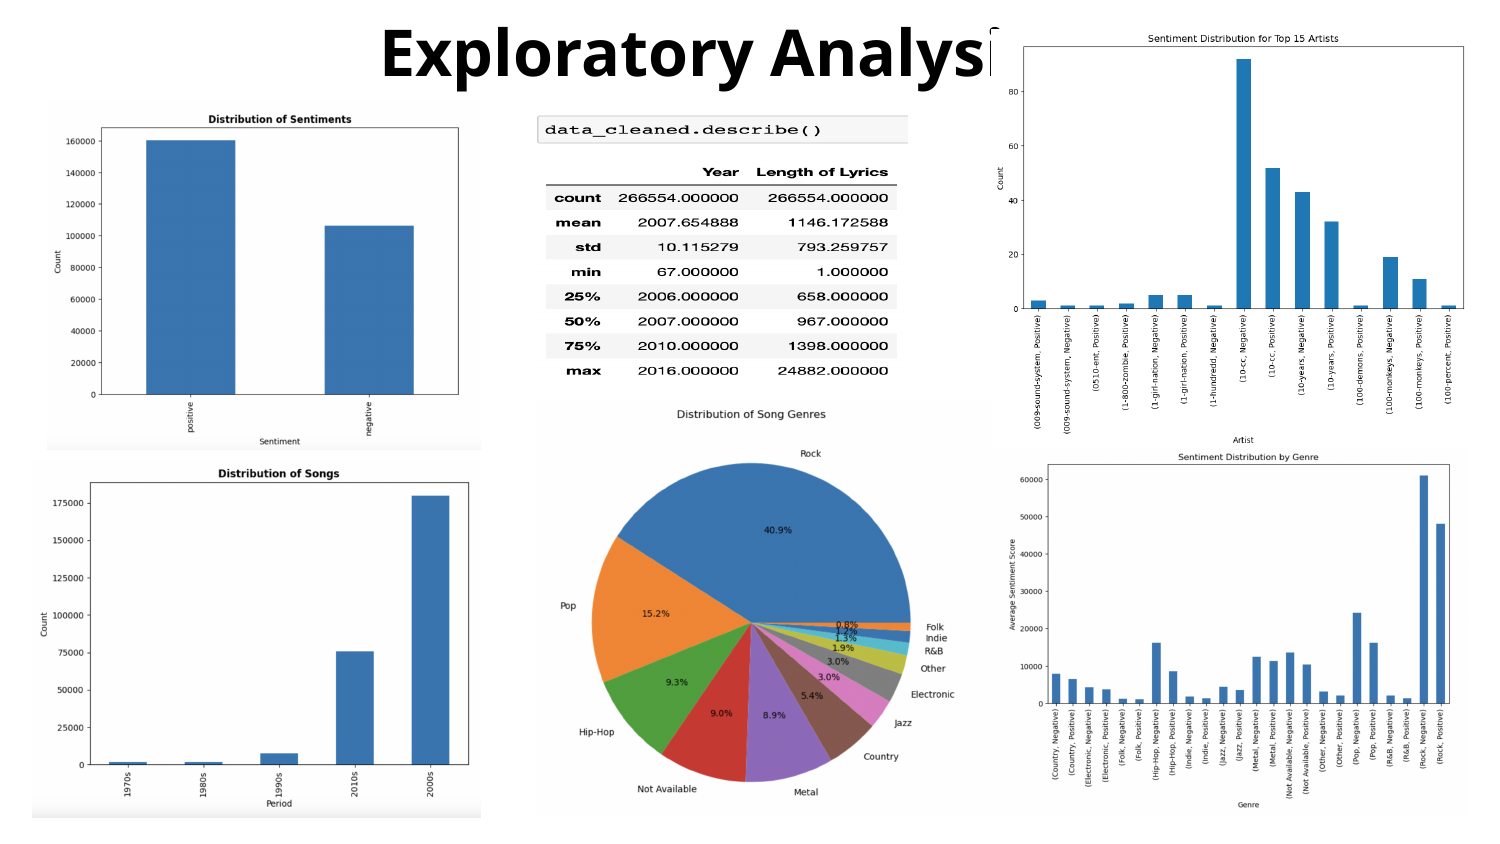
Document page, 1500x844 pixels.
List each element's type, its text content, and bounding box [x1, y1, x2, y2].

picture [536, 29, 1469, 815]
picture [47, 102, 482, 450]
picture [536, 113, 908, 389]
picture [32, 462, 482, 818]
title Exploratory Analysis [41, 0, 1393, 90]
